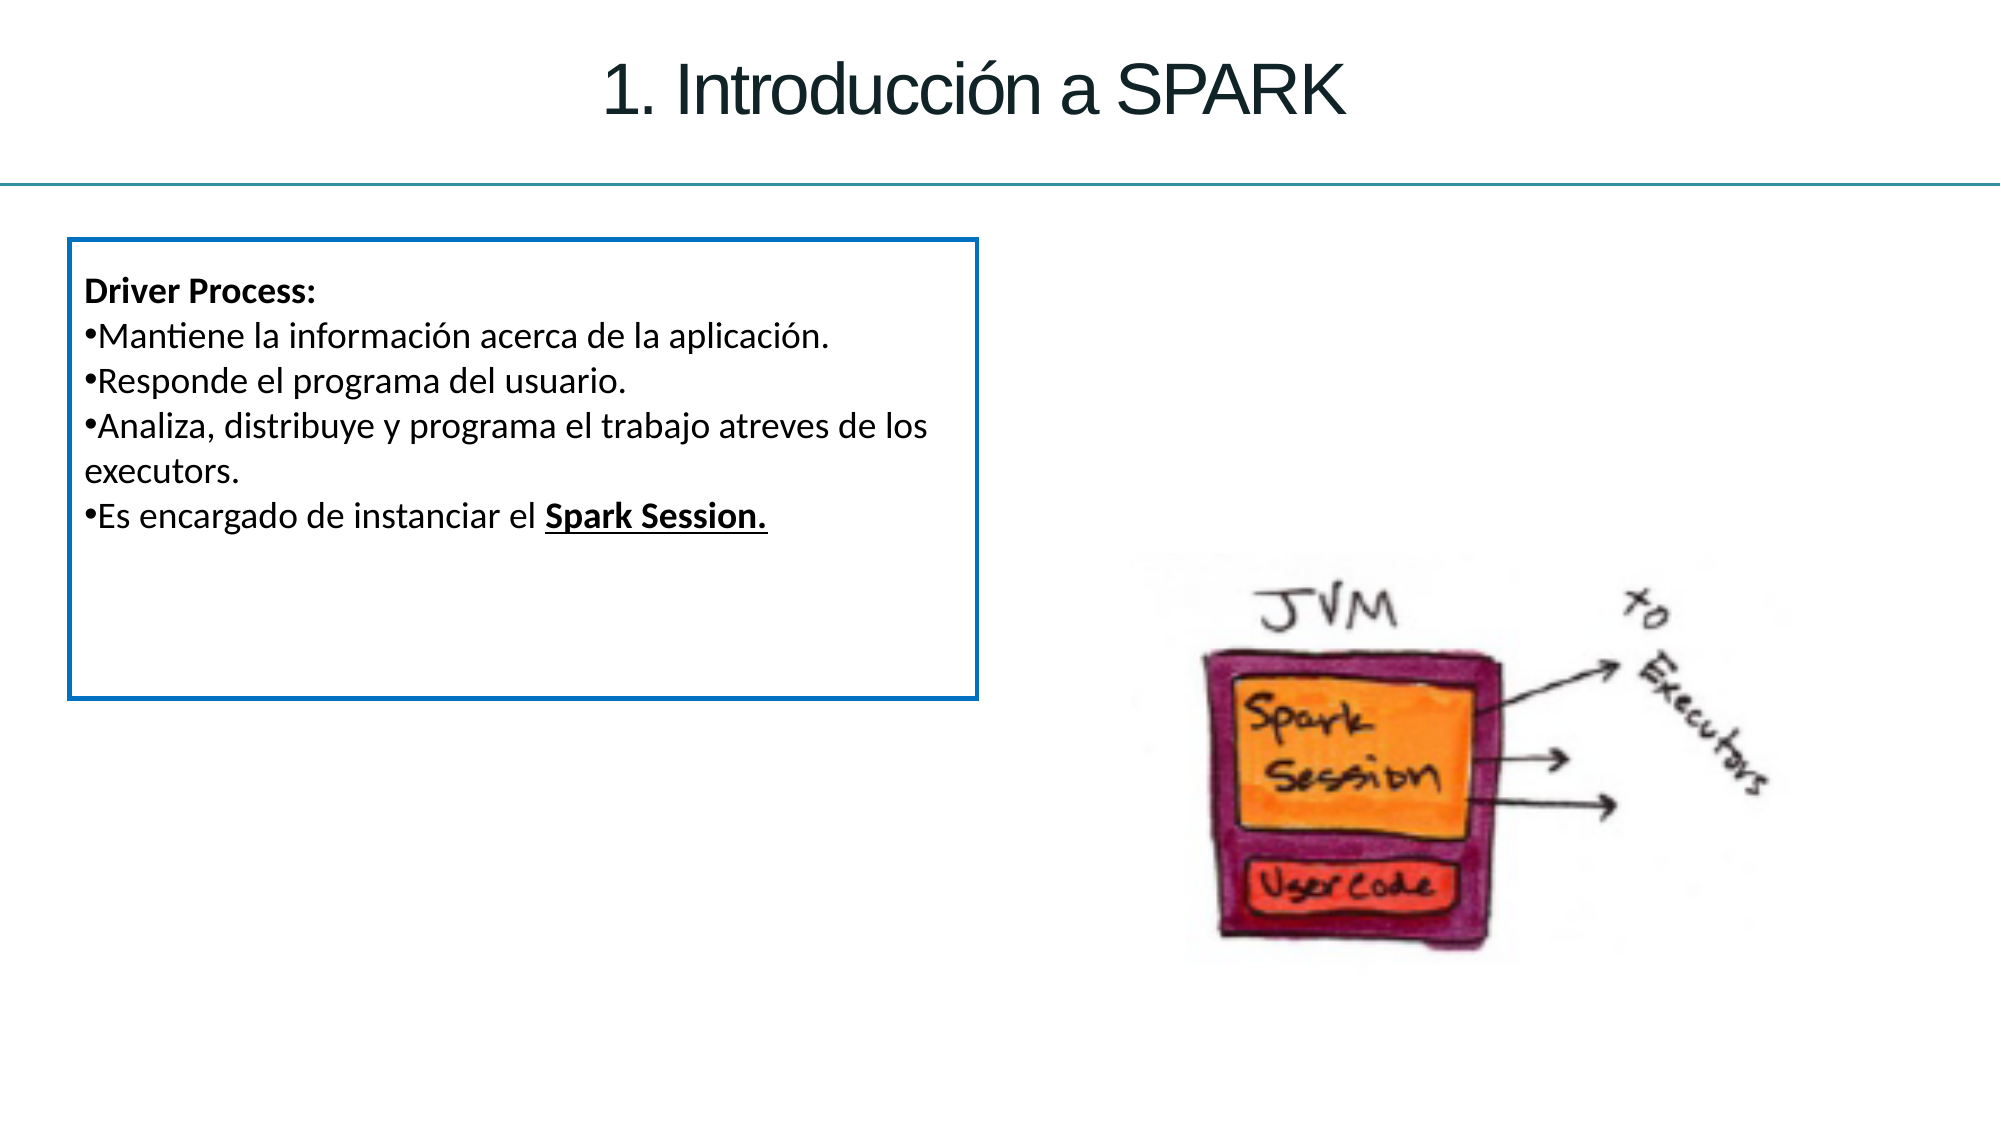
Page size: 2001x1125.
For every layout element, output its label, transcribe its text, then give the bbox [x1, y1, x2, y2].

title 1. Introducción a SPARK [90, 0, 1858, 183]
text_box Driver Process: Mantiene la información acerca de la aplicación. Responde el programa del usuario. Analiza, distribuye y programa el trabajo atreves de los executors. Es encargado de instanciar el Spark Session. [69, 239, 977, 699]
picture [1129, 553, 1831, 1039]
